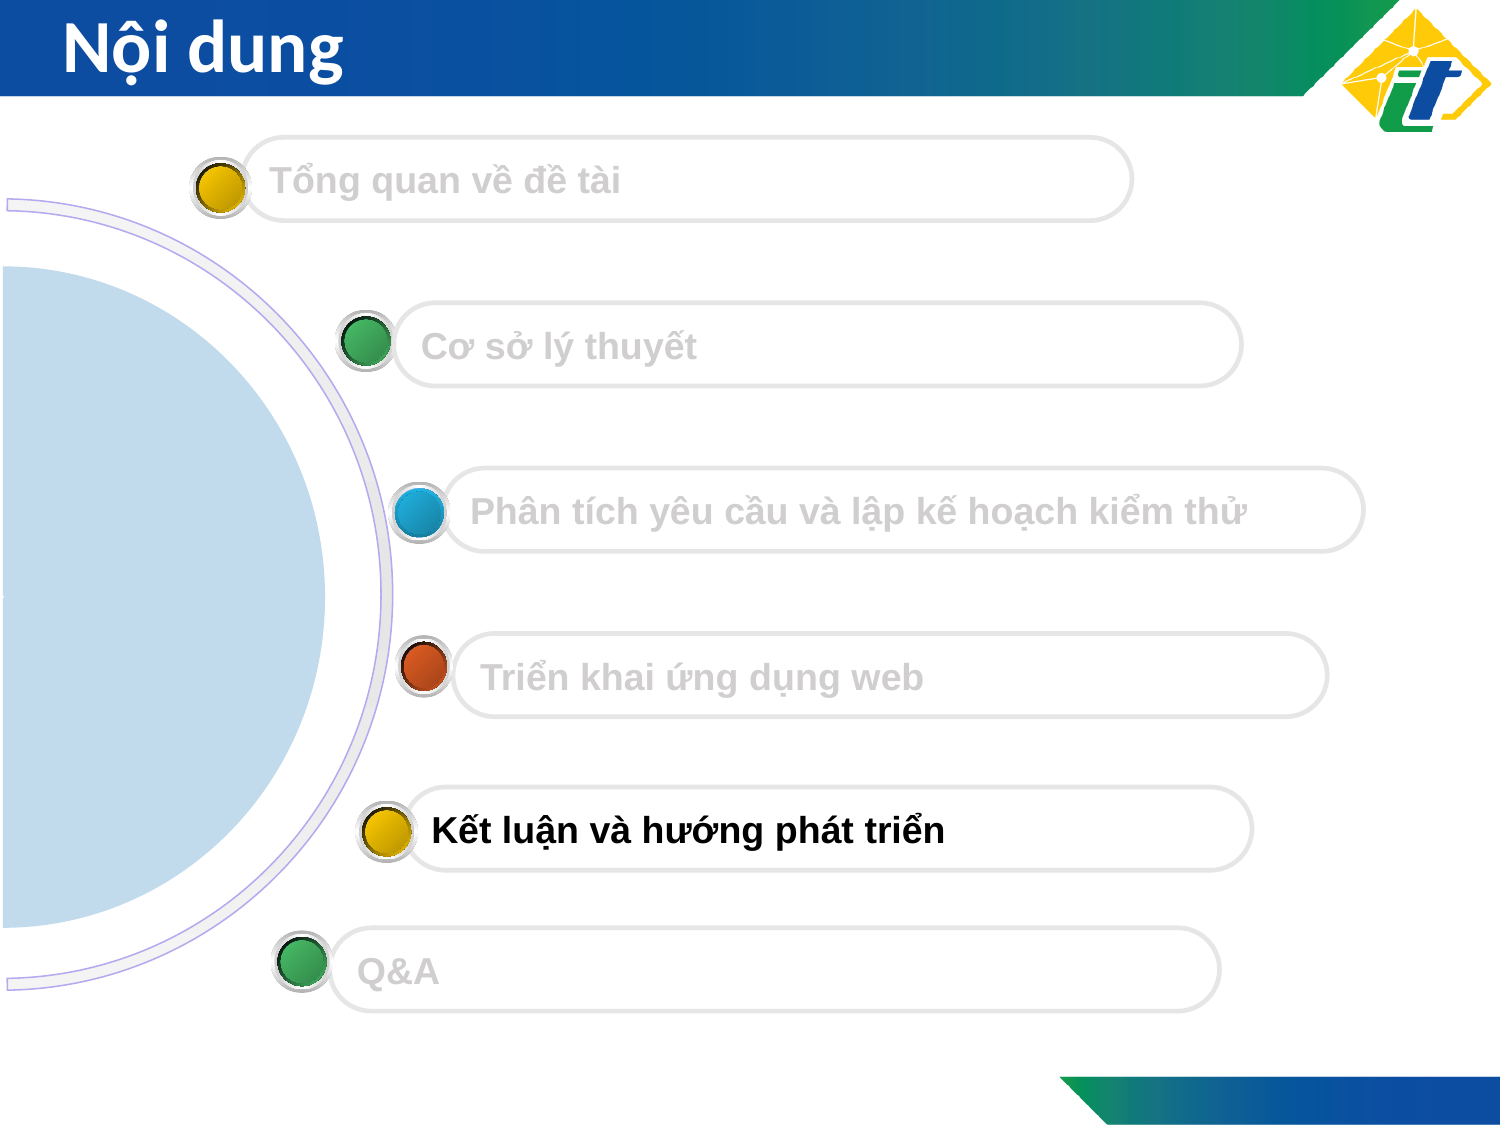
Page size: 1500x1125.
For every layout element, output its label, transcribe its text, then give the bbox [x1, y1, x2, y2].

text_box [2, 266, 326, 928]
text_box Triển khai ứng dụng web [458, 633, 1328, 717]
text_box Phân tích yêu cầu và lập kế hoạch kiểm thử [453, 468, 1364, 552]
text_box Kết luận và hướng phát triển [417, 786, 1253, 871]
text_box Tổng quan về đề tài [249, 137, 1132, 221]
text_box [387, 481, 451, 545]
picture [0, 0, 1500, 1125]
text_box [355, 800, 419, 864]
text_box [334, 309, 398, 373]
text_box Cơ sở lý thuyết [402, 302, 1242, 387]
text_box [394, 634, 454, 698]
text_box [270, 930, 334, 994]
title Nội dung [47, 0, 1304, 97]
text_box [7, 198, 393, 991]
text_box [189, 156, 253, 220]
text_box Q&A [338, 927, 1220, 1012]
